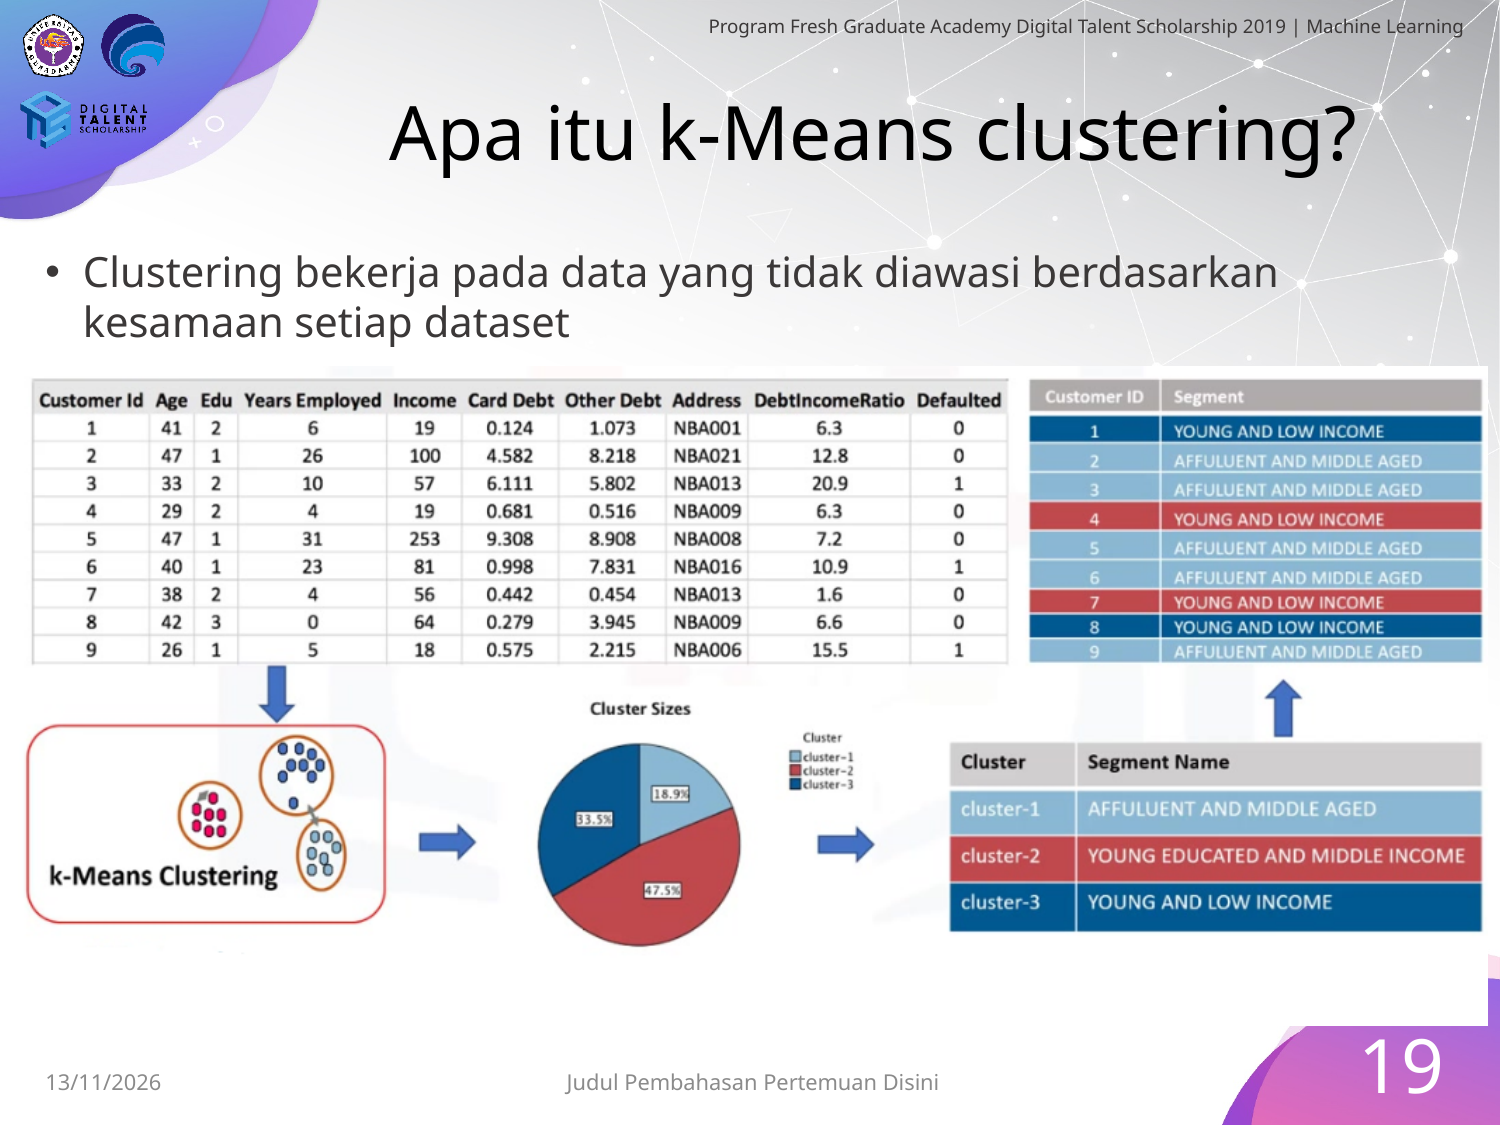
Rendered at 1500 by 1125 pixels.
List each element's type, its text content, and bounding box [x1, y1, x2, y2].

picture [0, 0, 1500, 1125]
title Apa itu k-Means clustering? [271, 66, 1477, 207]
footer Judul Pembahasan Pertemuan Disini [386, 1053, 1121, 1114]
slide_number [30, 1053, 272, 1114]
list Clustering bekerja pada data yang tidak diawasi berdasarkan kesamaan setiap dataset [30, 238, 1477, 366]
slide_number 19 [1327, 1026, 1477, 1115]
